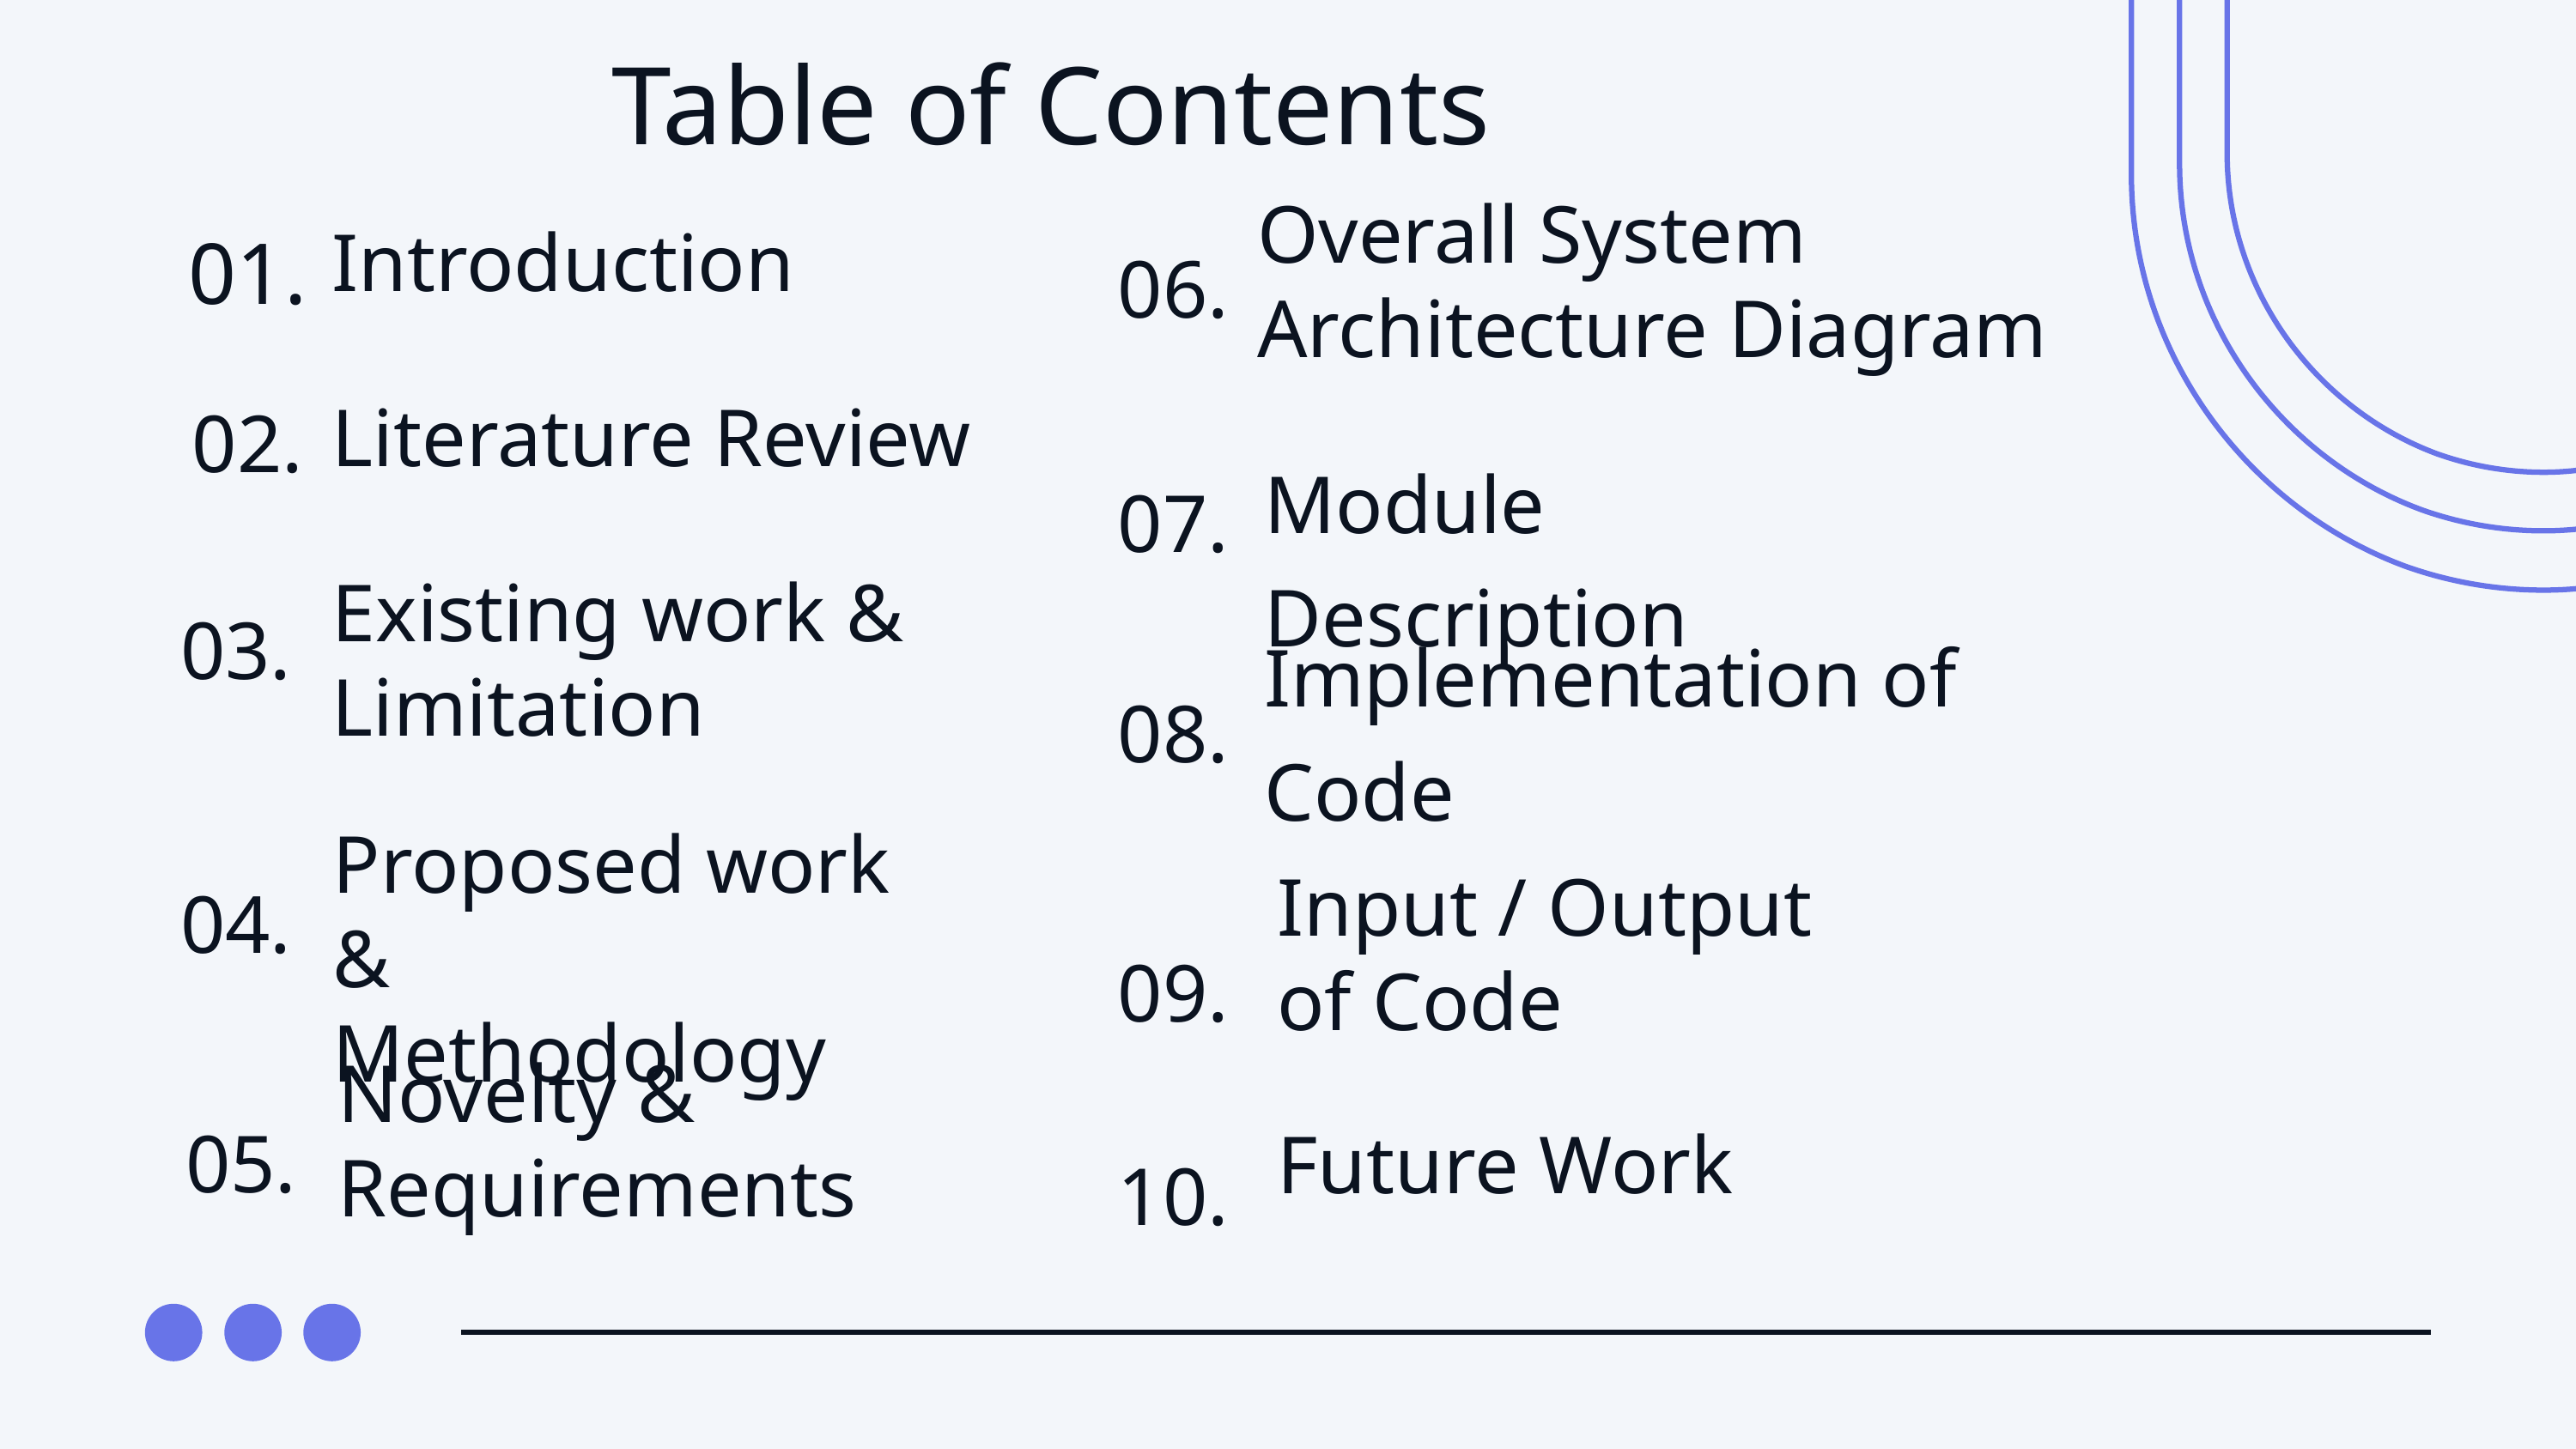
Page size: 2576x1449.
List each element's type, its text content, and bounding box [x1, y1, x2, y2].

text_box 04. [144, 824, 327, 982]
text_box Module Description [1264, 436, 1959, 609]
text_box 06. [1072, 201, 1244, 334]
text_box Proposed work & Methodology [319, 801, 904, 1064]
text_box Existing work & Limitation [331, 562, 916, 752]
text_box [224, 1303, 283, 1362]
text_box Overall System Architecture Diagram [1244, 172, 2126, 387]
text_box 01. [151, 179, 344, 322]
text_box Future Work [1264, 1101, 1869, 1222]
text_box 09. [1087, 892, 1261, 1051]
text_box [144, 1303, 203, 1362]
text_box 10. [1087, 1095, 1261, 1254]
text_box 03. [151, 562, 320, 695]
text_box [303, 1303, 361, 1362]
text_box Table of Contents [66, 11, 2037, 167]
text_box Literature Review [331, 369, 1027, 483]
text_box 05. [144, 1064, 337, 1222]
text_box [2130, 0, 2576, 591]
text_box Novelty & Requirements [325, 1030, 1018, 1246]
text_box Input / Output of Code [1264, 844, 1869, 1059]
text_box 02. [161, 356, 335, 489]
text_box 07. [1091, 436, 1257, 569]
text_box Implementation of Code [1264, 609, 1959, 837]
text_box Introduction [344, 194, 1027, 308]
text_box 08. [1082, 646, 1264, 779]
